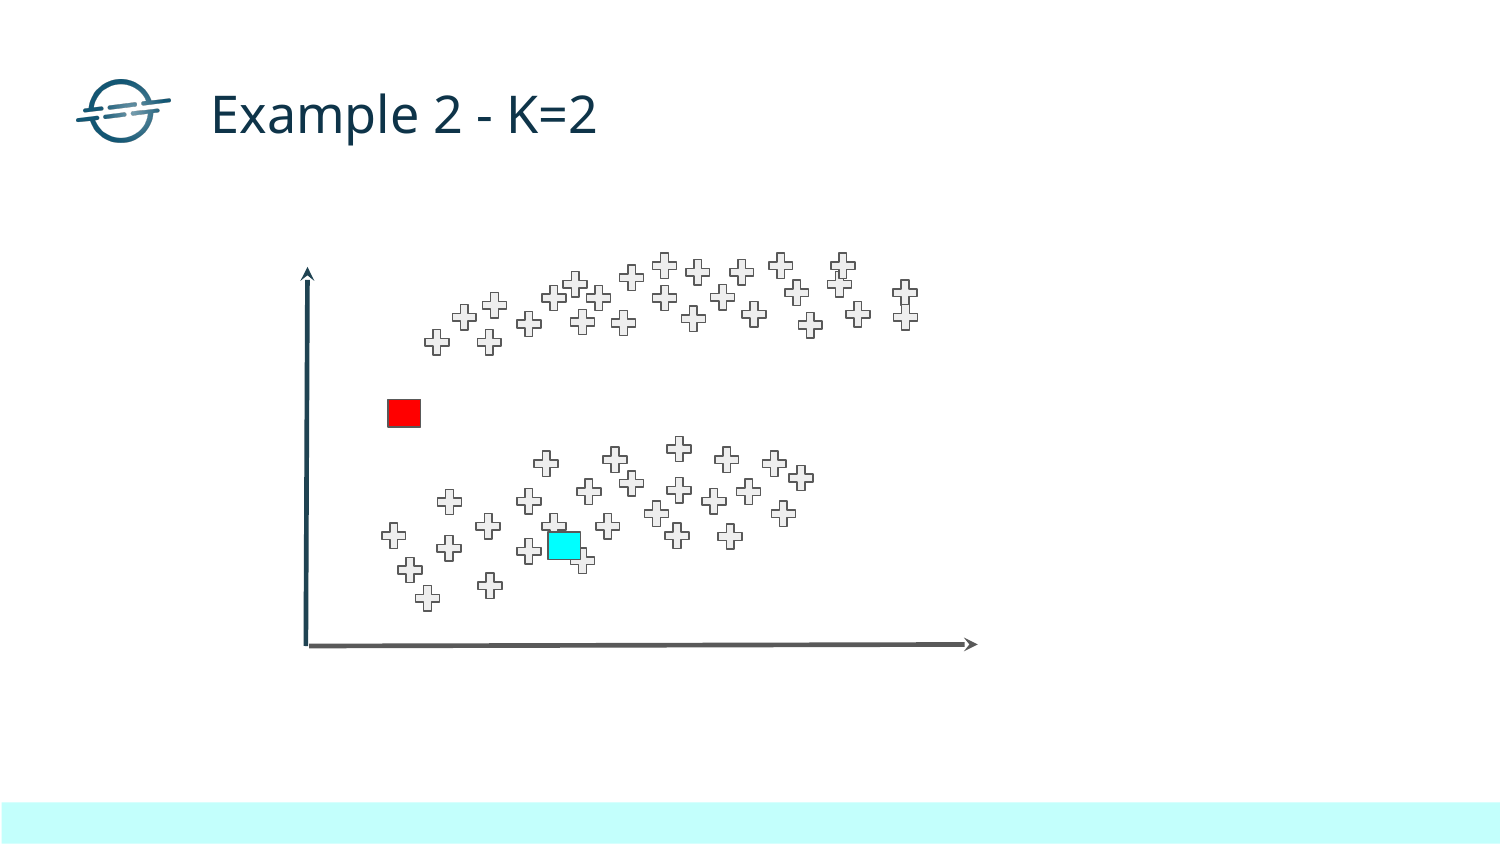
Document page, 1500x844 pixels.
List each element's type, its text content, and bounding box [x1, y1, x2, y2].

text_box [570, 309, 595, 335]
text_box [570, 548, 595, 574]
text_box [478, 573, 502, 599]
text_box [701, 488, 726, 514]
text_box [516, 488, 541, 514]
text_box [665, 522, 689, 549]
text_box [652, 253, 677, 279]
text_box [789, 465, 813, 491]
text_box [798, 312, 823, 338]
text_box [595, 513, 620, 539]
text_box [381, 522, 406, 549]
text_box [586, 285, 611, 311]
text_box [437, 535, 461, 561]
text_box [762, 451, 787, 477]
text_box [768, 253, 793, 279]
text_box [516, 538, 541, 564]
text_box [424, 329, 449, 355]
picture [75, 78, 171, 143]
text_box [784, 280, 809, 306]
text_box [892, 280, 917, 304]
text_box [736, 479, 761, 505]
text_box [547, 532, 581, 560]
text_box [845, 301, 870, 327]
text_box [415, 585, 440, 611]
text_box [667, 436, 692, 462]
text_box [685, 259, 710, 285]
text_box [1, 802, 1500, 844]
text_box [576, 479, 601, 505]
text_box [603, 447, 627, 473]
text_box [729, 259, 754, 285]
text_box [710, 284, 735, 310]
text_box [476, 513, 501, 539]
text_box [718, 523, 743, 550]
text_box [893, 304, 918, 330]
text_box [452, 304, 477, 330]
text_box [398, 557, 422, 583]
text_box [714, 447, 739, 473]
text_box [827, 271, 852, 297]
text_box [611, 310, 636, 336]
text_box [652, 285, 677, 311]
text_box [667, 477, 692, 503]
text_box [541, 513, 566, 532]
text_box [477, 329, 502, 355]
text_box [388, 399, 421, 427]
text_box [619, 265, 644, 291]
text_box [534, 451, 559, 477]
text_box [644, 501, 669, 527]
text_box [830, 253, 855, 279]
title Example 2 - K=2 [195, 66, 1068, 154]
text_box [771, 501, 796, 527]
text_box [482, 292, 507, 318]
text_box [541, 285, 566, 311]
text_box [437, 489, 462, 515]
text_box [619, 470, 644, 497]
text_box [742, 301, 767, 327]
text_box [563, 271, 588, 297]
text_box [516, 311, 541, 337]
text_box [681, 306, 706, 332]
